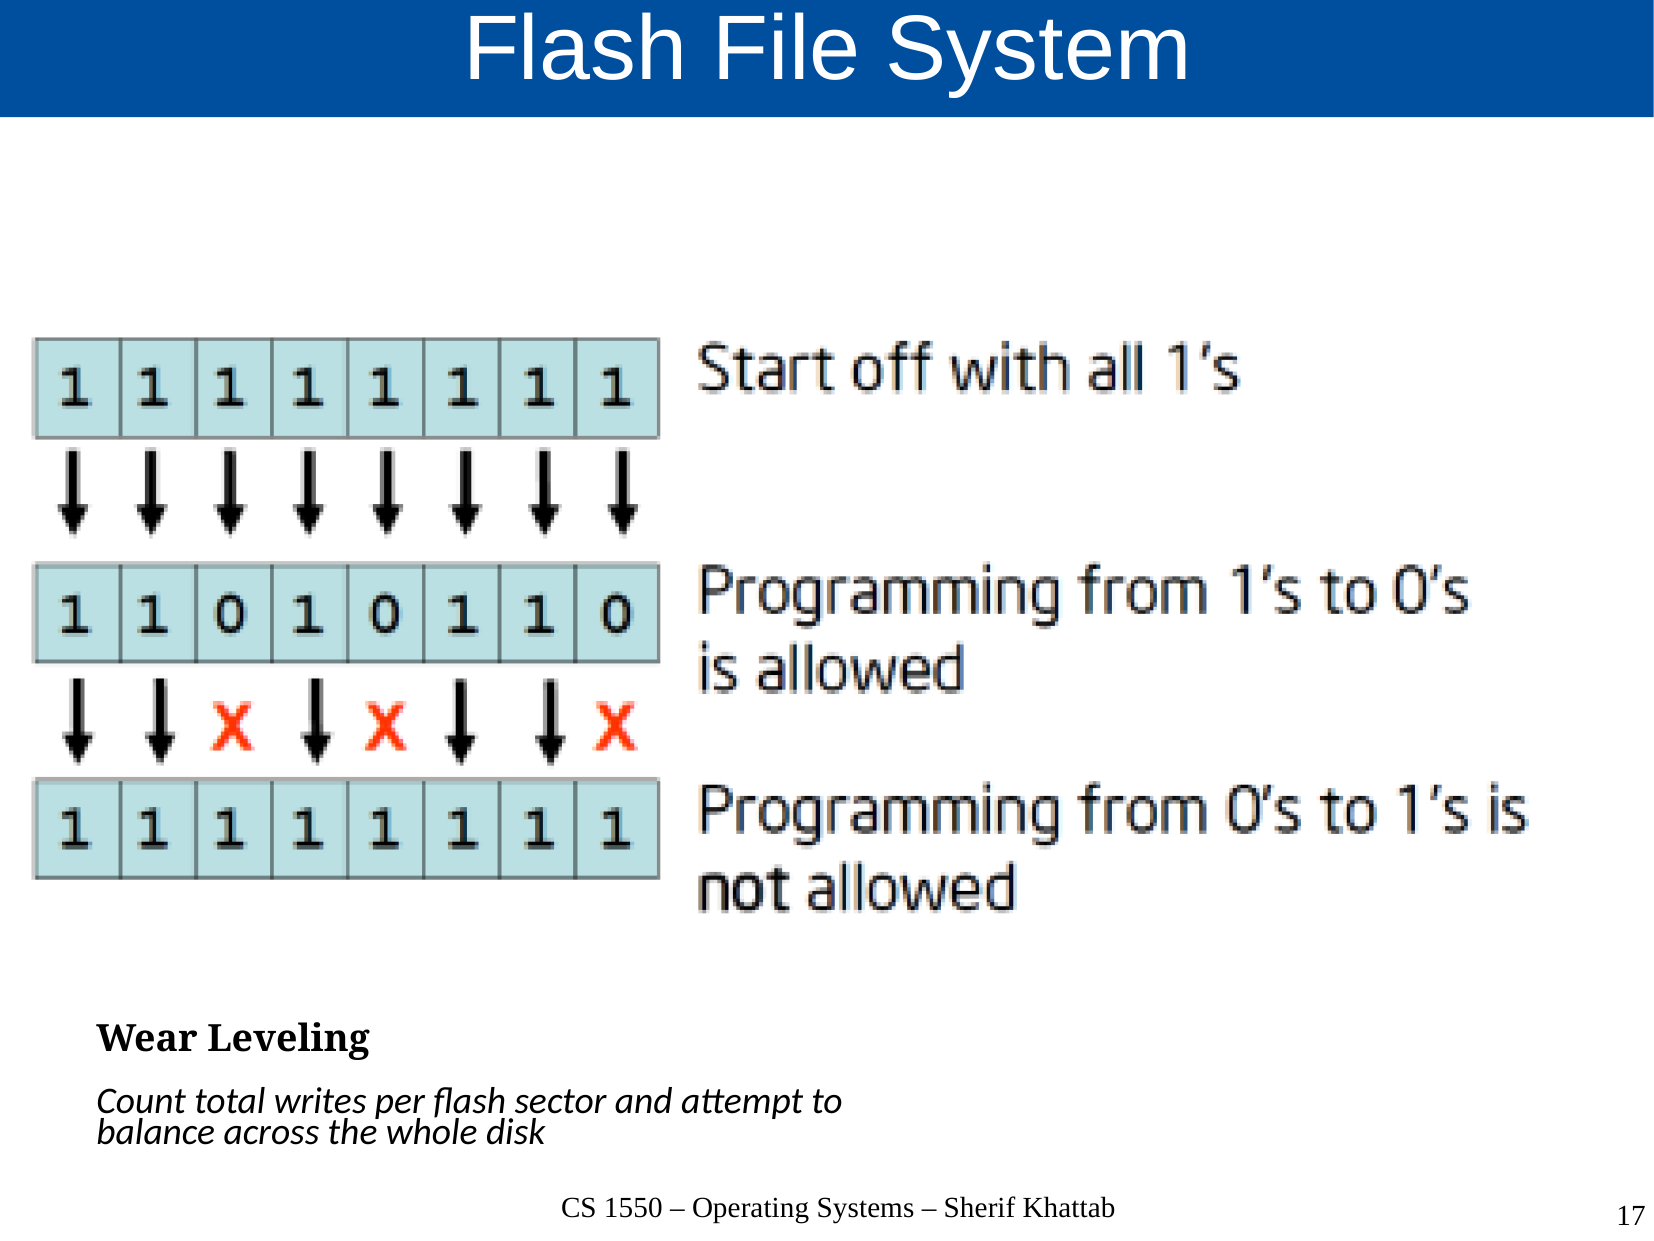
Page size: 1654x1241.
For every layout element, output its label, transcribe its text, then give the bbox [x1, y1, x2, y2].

text_box Wear Leveling Count total writes per flash sector and attempt to balance across the whole disk [81, 1019, 909, 1159]
title Flash File System [0, 0, 1654, 118]
footer CS 1550 – Operating Systems – Sherif Khattab [460, 1190, 1217, 1241]
slide_number 17 [1265, 1198, 1647, 1241]
picture [0, 283, 1654, 957]
